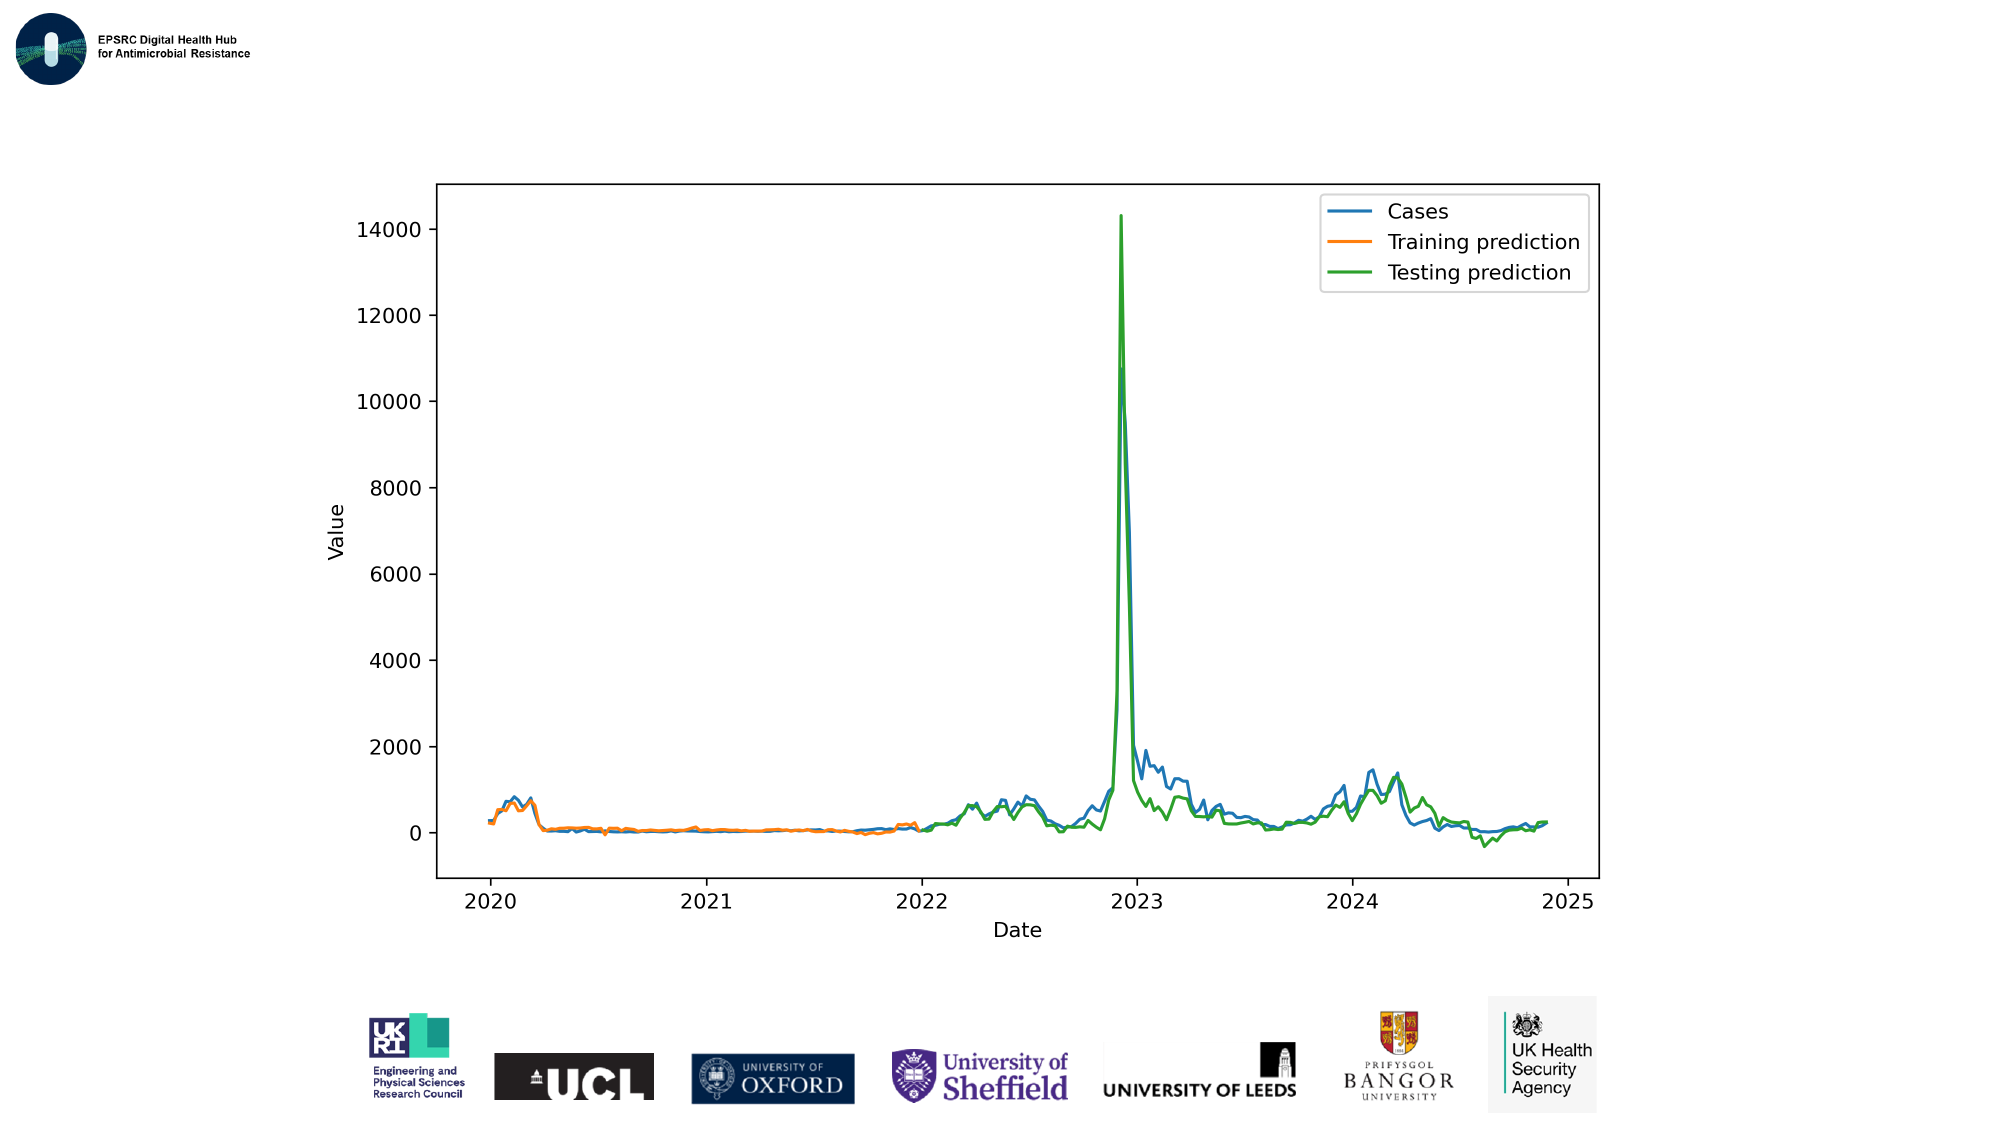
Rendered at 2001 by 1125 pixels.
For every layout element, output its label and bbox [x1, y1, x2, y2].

picture [369, 981, 1597, 1125]
picture [312, 169, 1614, 956]
picture [15, 13, 352, 85]
